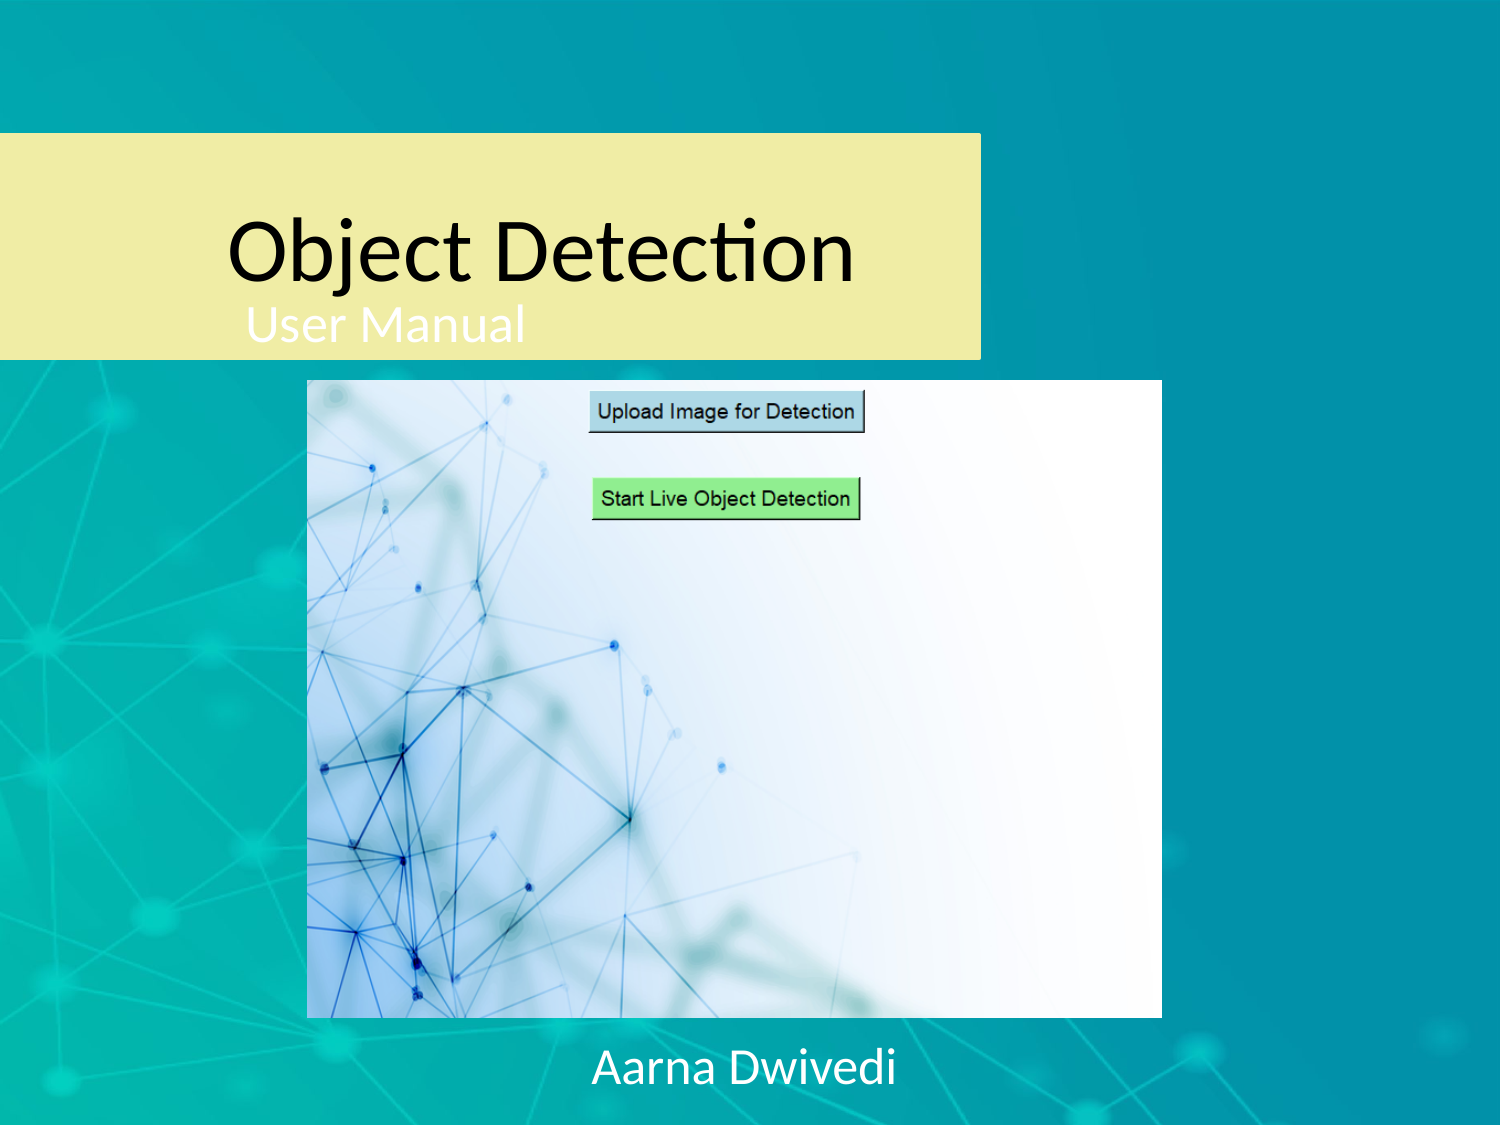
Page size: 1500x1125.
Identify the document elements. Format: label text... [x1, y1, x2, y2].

text_box User Manual [243, 300, 736, 354]
text_box Aarna Dwivedi [589, 1029, 1017, 1095]
text_box Object Detection [224, 187, 939, 300]
picture [0, 0, 1500, 1125]
